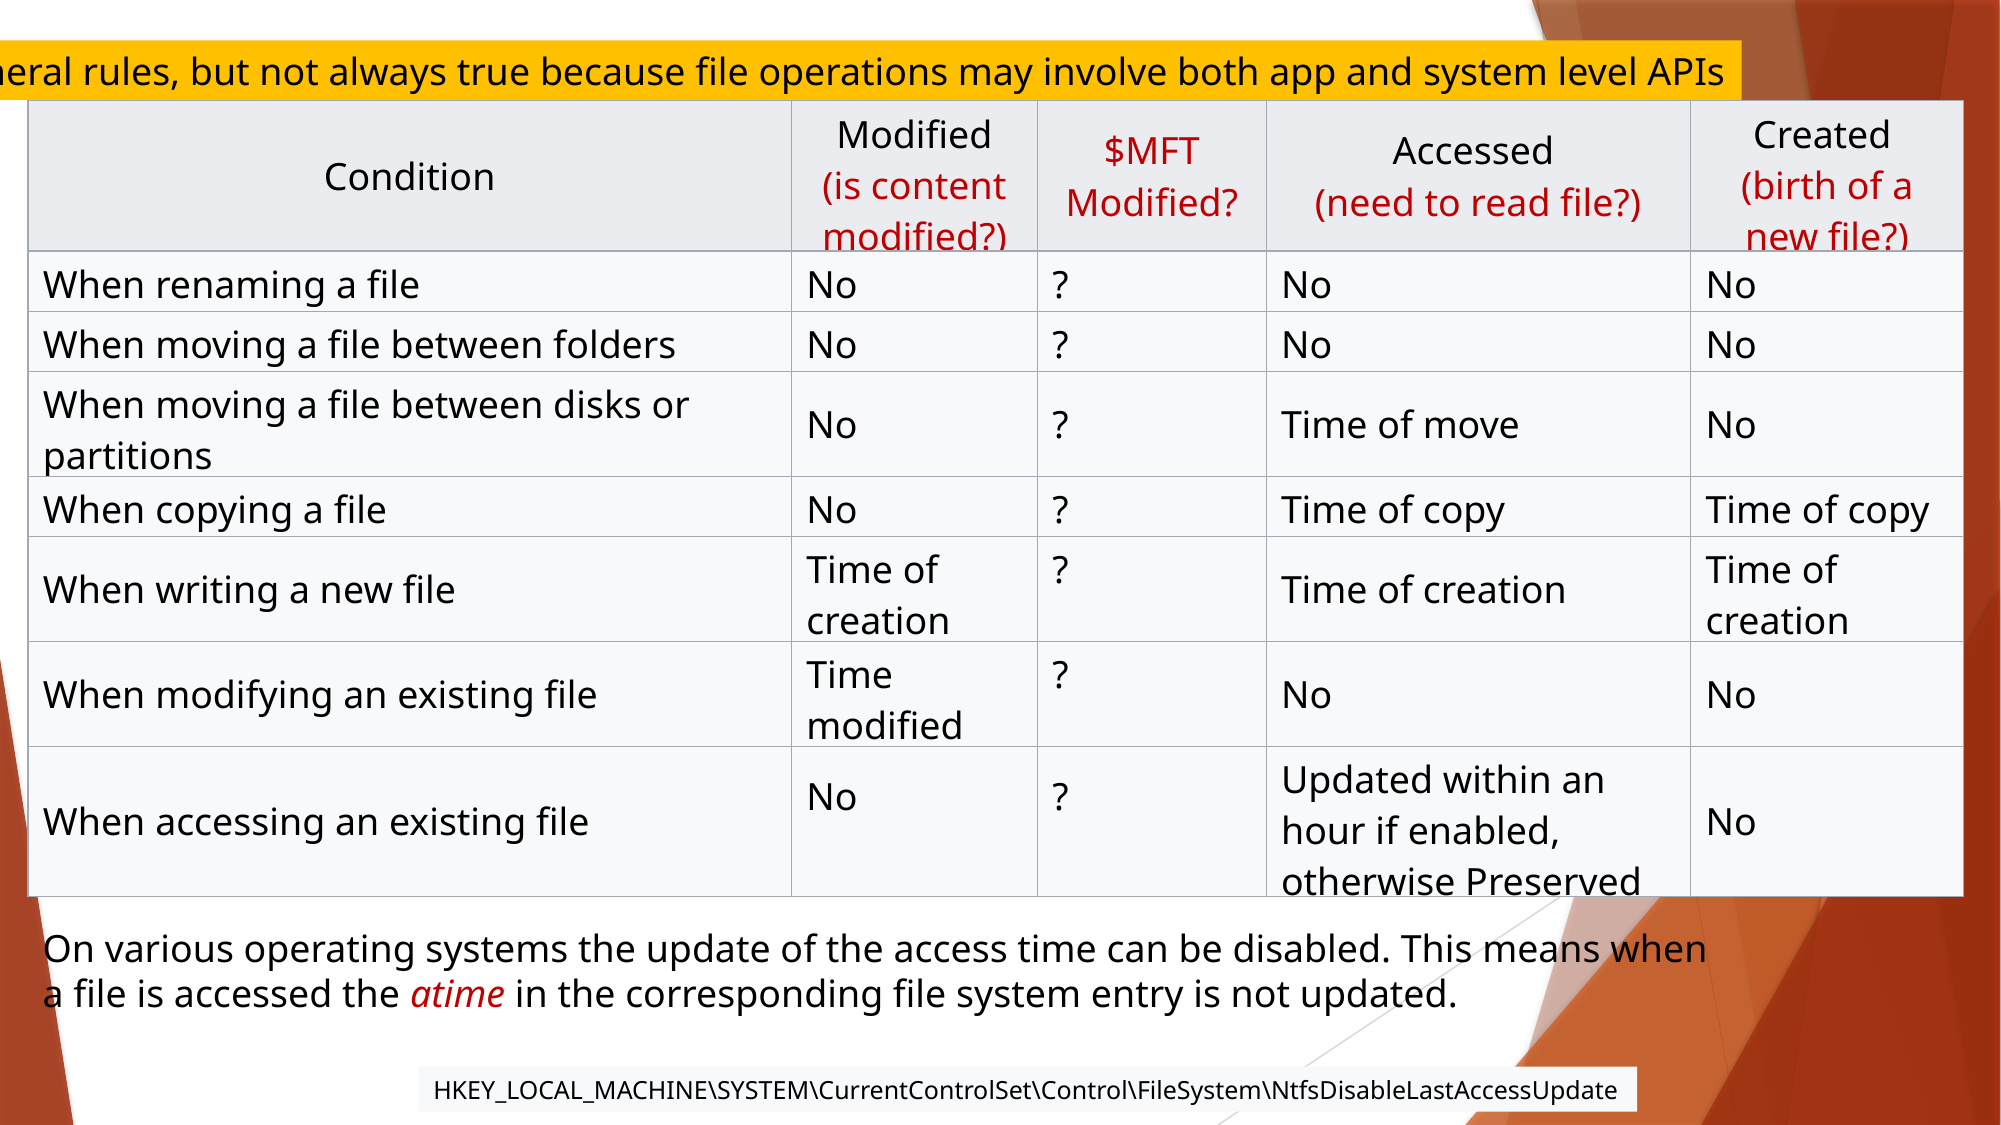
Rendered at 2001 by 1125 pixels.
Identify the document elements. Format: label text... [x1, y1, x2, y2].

table_cell No [1691, 252, 1963, 311]
table_cell ? [1038, 642, 1266, 746]
table_header Modified (is content modified?) [792, 101, 1037, 250]
table_header $MFT Modified? [1038, 101, 1266, 250]
table_cell Time modified [792, 642, 1037, 746]
table_cell Time of creation [1267, 537, 1690, 641]
table_cell Time of move [1267, 372, 1690, 476]
table_cell No [1267, 252, 1690, 311]
text_box General rules, but not always true because file operations may involve both app and system level APIs [0, 40, 1742, 100]
table_cell Time of creation [1691, 537, 1963, 641]
table_cell When moving a file between folders [29, 312, 791, 371]
table_cell No [792, 252, 1037, 311]
table_header Created (birth of a new file?) [1691, 101, 1963, 250]
table_cell ? [1038, 252, 1266, 311]
table_cell ? [1038, 312, 1266, 371]
table_cell Time of creation [792, 537, 1037, 641]
table_cell No [1691, 642, 1963, 746]
table_cell When renaming a file [29, 252, 791, 311]
table_cell No [1691, 372, 1963, 476]
table_cell No [792, 477, 1037, 536]
table_cell When writing a new file [29, 537, 791, 641]
table_cell ? [1038, 537, 1266, 641]
table_cell No [792, 372, 1037, 476]
table_cell ? [1038, 372, 1266, 476]
table_cell Time of copy [1691, 477, 1963, 536]
table_header Condition [29, 101, 791, 250]
table_cell Updated within an hour if enabled, otherwise Preserved [1267, 747, 1690, 896]
table_cell No [1267, 642, 1690, 746]
table_cell No [792, 747, 1037, 896]
table_cell ? [1038, 747, 1266, 896]
table_cell ? [1038, 477, 1266, 536]
text_box On various operating systems the update of the access time can be disabled. This means when a file is accessed the atime in the corresponding file system entry is not updated. [27, 918, 1752, 1023]
table_cell When copying a file [29, 477, 791, 536]
table_cell No [1691, 747, 1963, 896]
table_cell When moving a file between disks or partitions [29, 372, 791, 476]
table_cell Time of copy [1267, 477, 1690, 536]
table_cell No [1691, 312, 1963, 371]
table_cell No [1267, 312, 1690, 371]
table_cell When accessing an existing file [29, 747, 791, 896]
table_header Accessed (need to read file?) [1267, 101, 1690, 250]
table_cell No [792, 312, 1037, 371]
text_box HKEY_LOCAL_MACHINE\SYSTEM\CurrentControlSet\Control\FileSystem\NtfsDisableLastAccessUpdate [418, 1066, 1638, 1112]
table_cell When modifying an existing file [29, 642, 791, 746]
